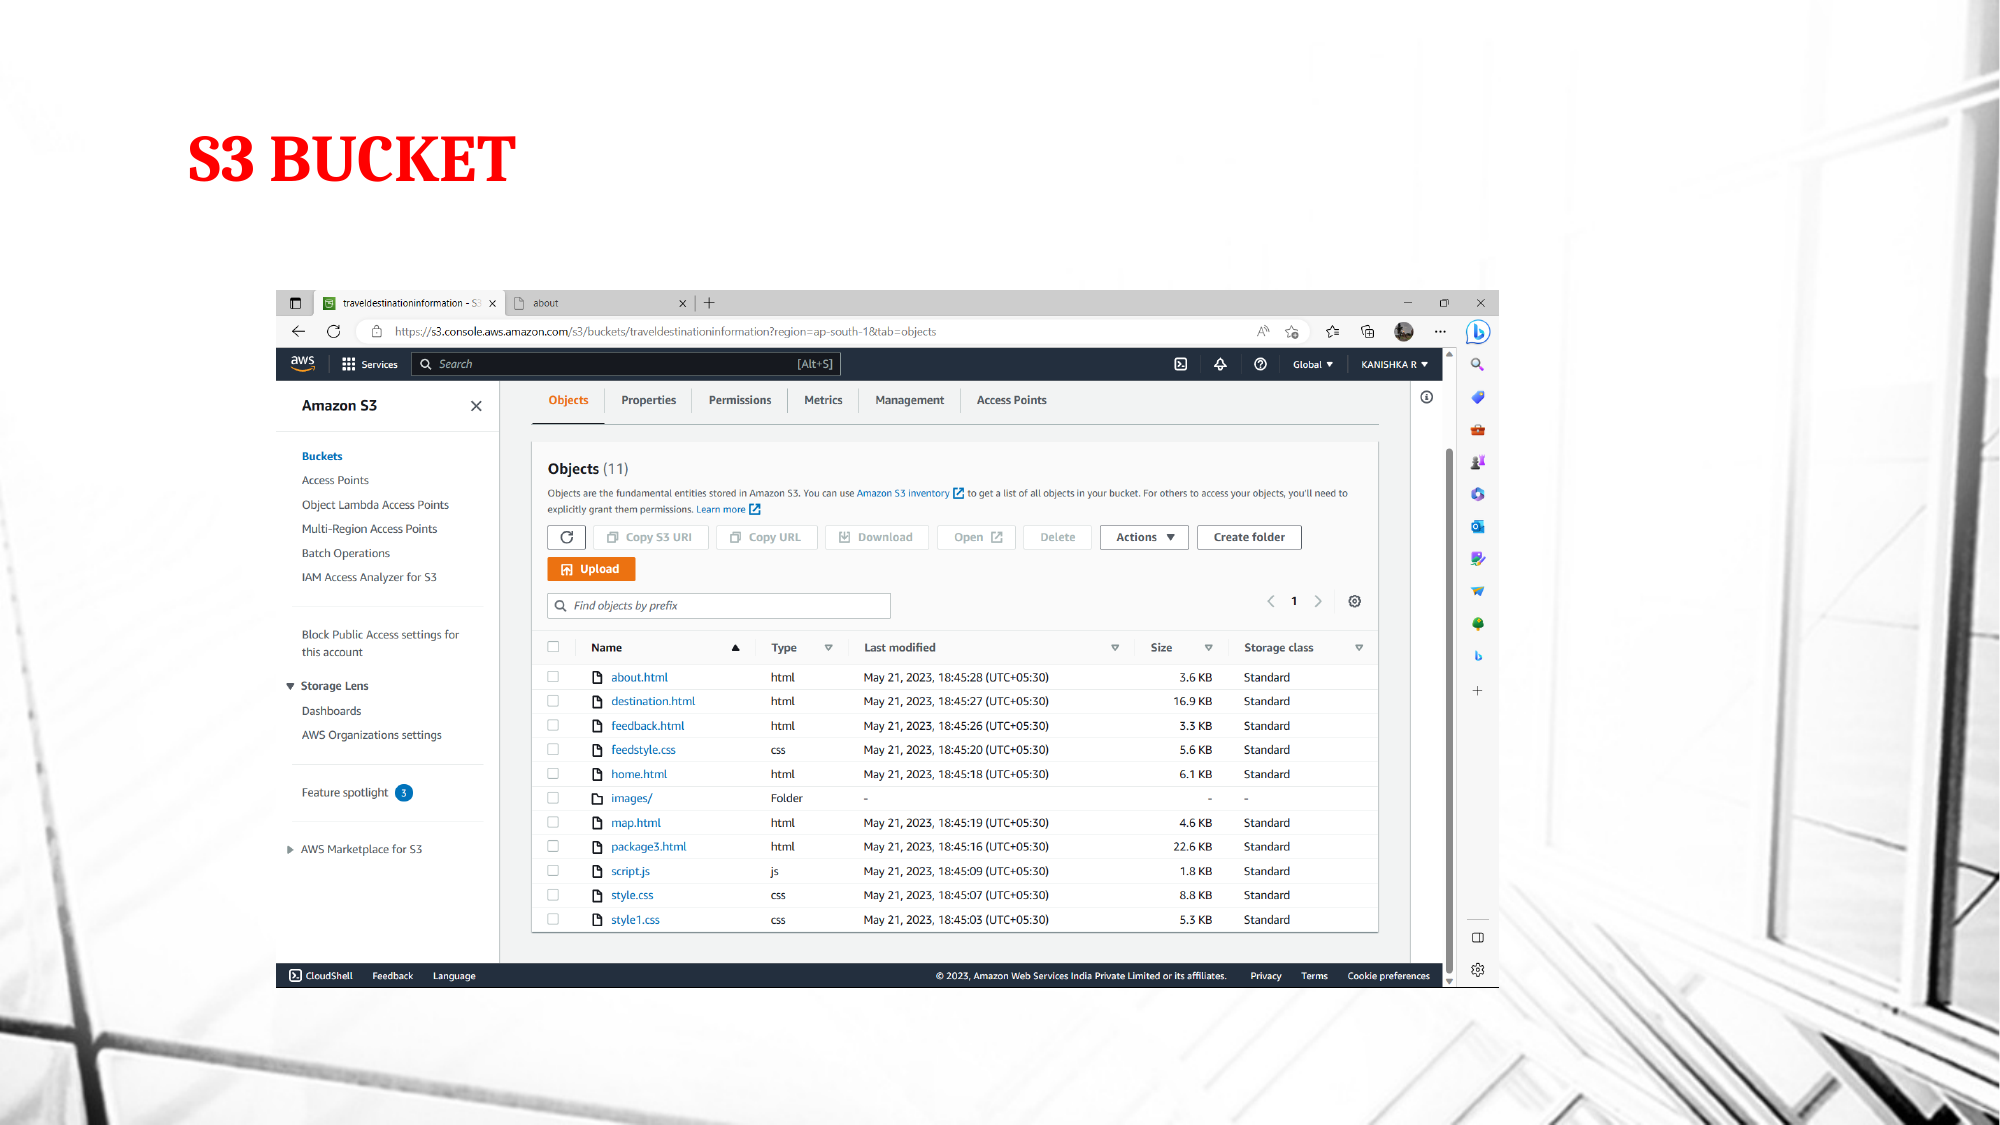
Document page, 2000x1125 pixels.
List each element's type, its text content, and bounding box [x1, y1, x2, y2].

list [276, 290, 1499, 988]
title S3 BUCKET [174, 48, 1600, 203]
picture [0, 0, 2000, 1125]
